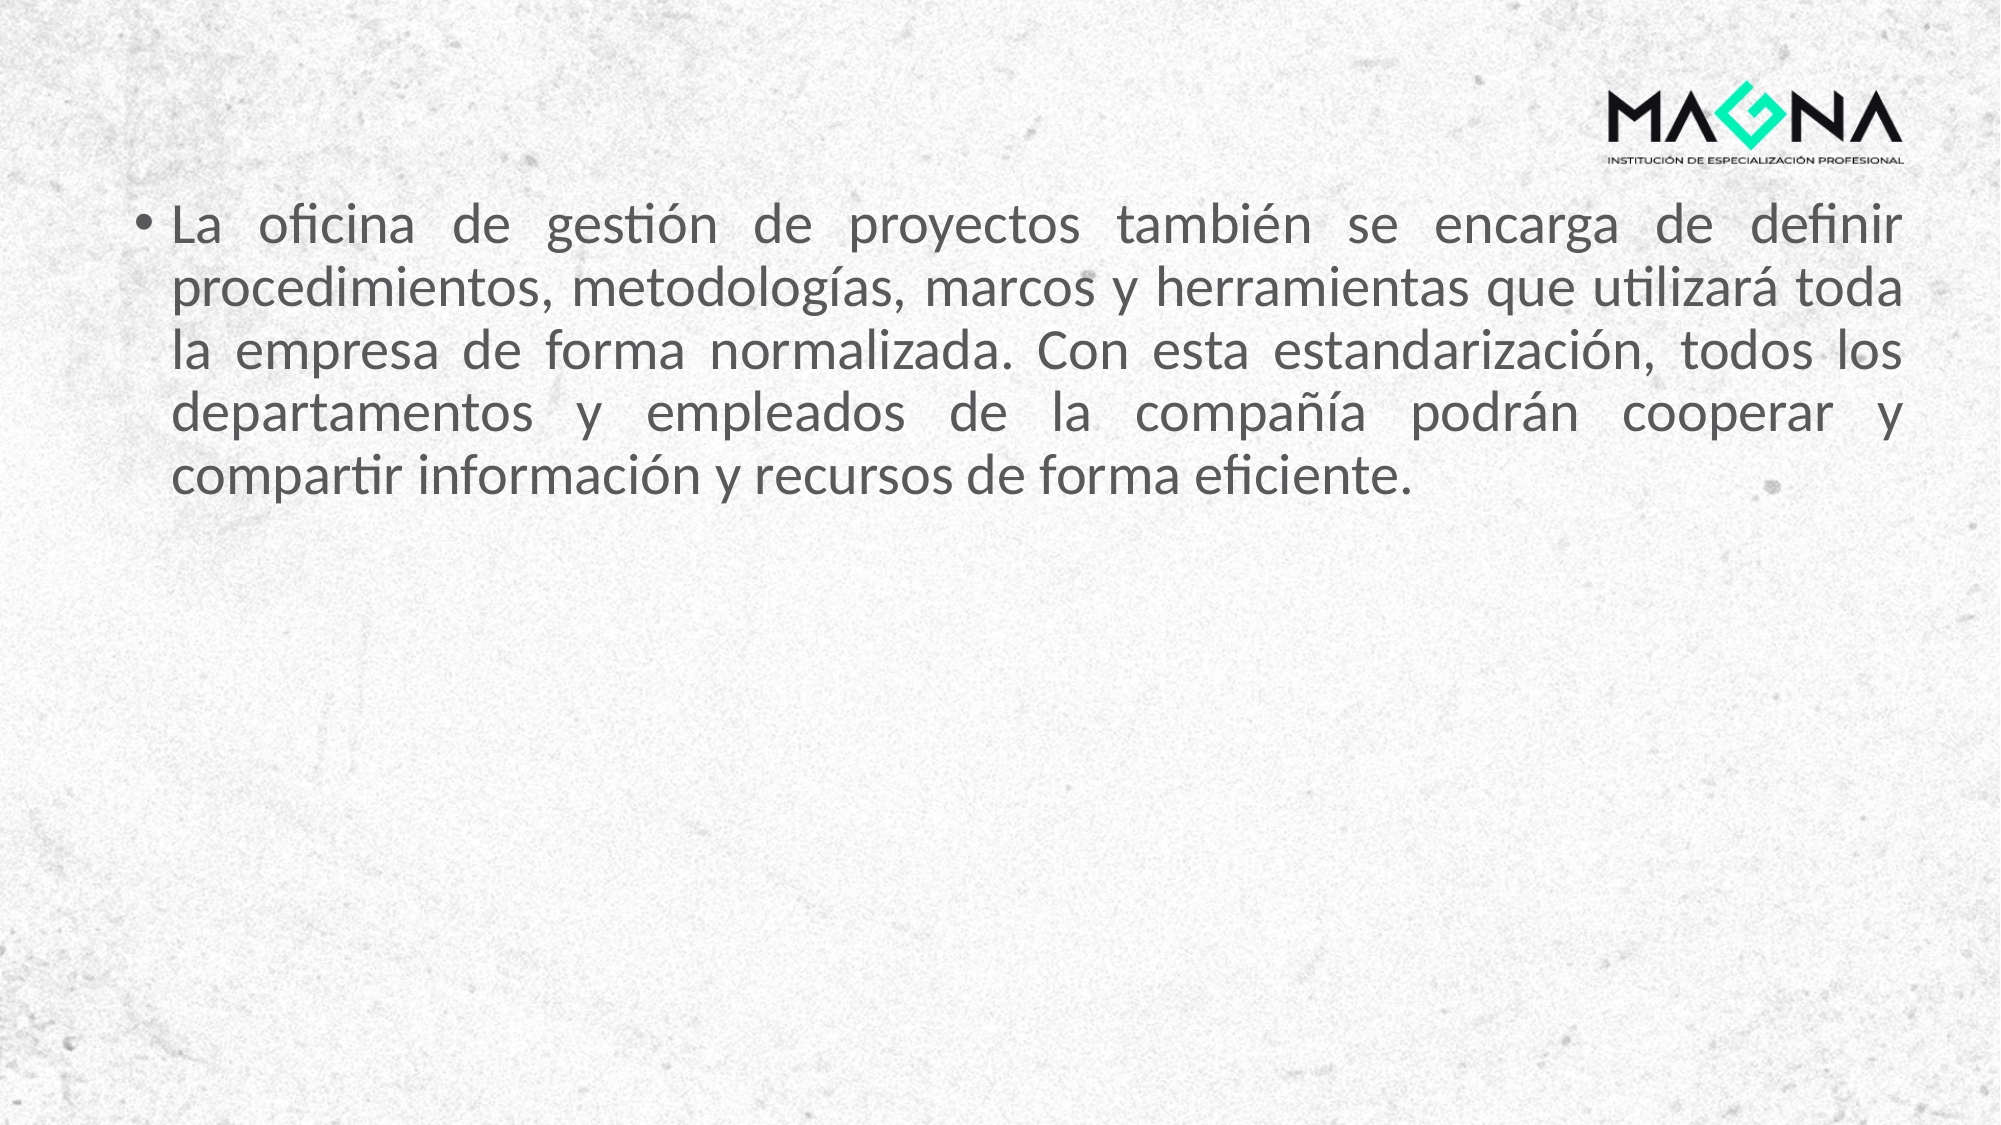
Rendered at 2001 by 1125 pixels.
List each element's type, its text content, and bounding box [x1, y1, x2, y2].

picture [0, 0, 2001, 1125]
list La oficina de gestión de proyectos también se encarga de definir procedimientos, metodologías, marcos y herramientas que utilizará toda la empresa de forma normalizada. Con esta estandarización, todos los departamentos y empleados de la compañía podrán cooperar y compartir información y recursos de forma eficiente. [118, 185, 1920, 986]
